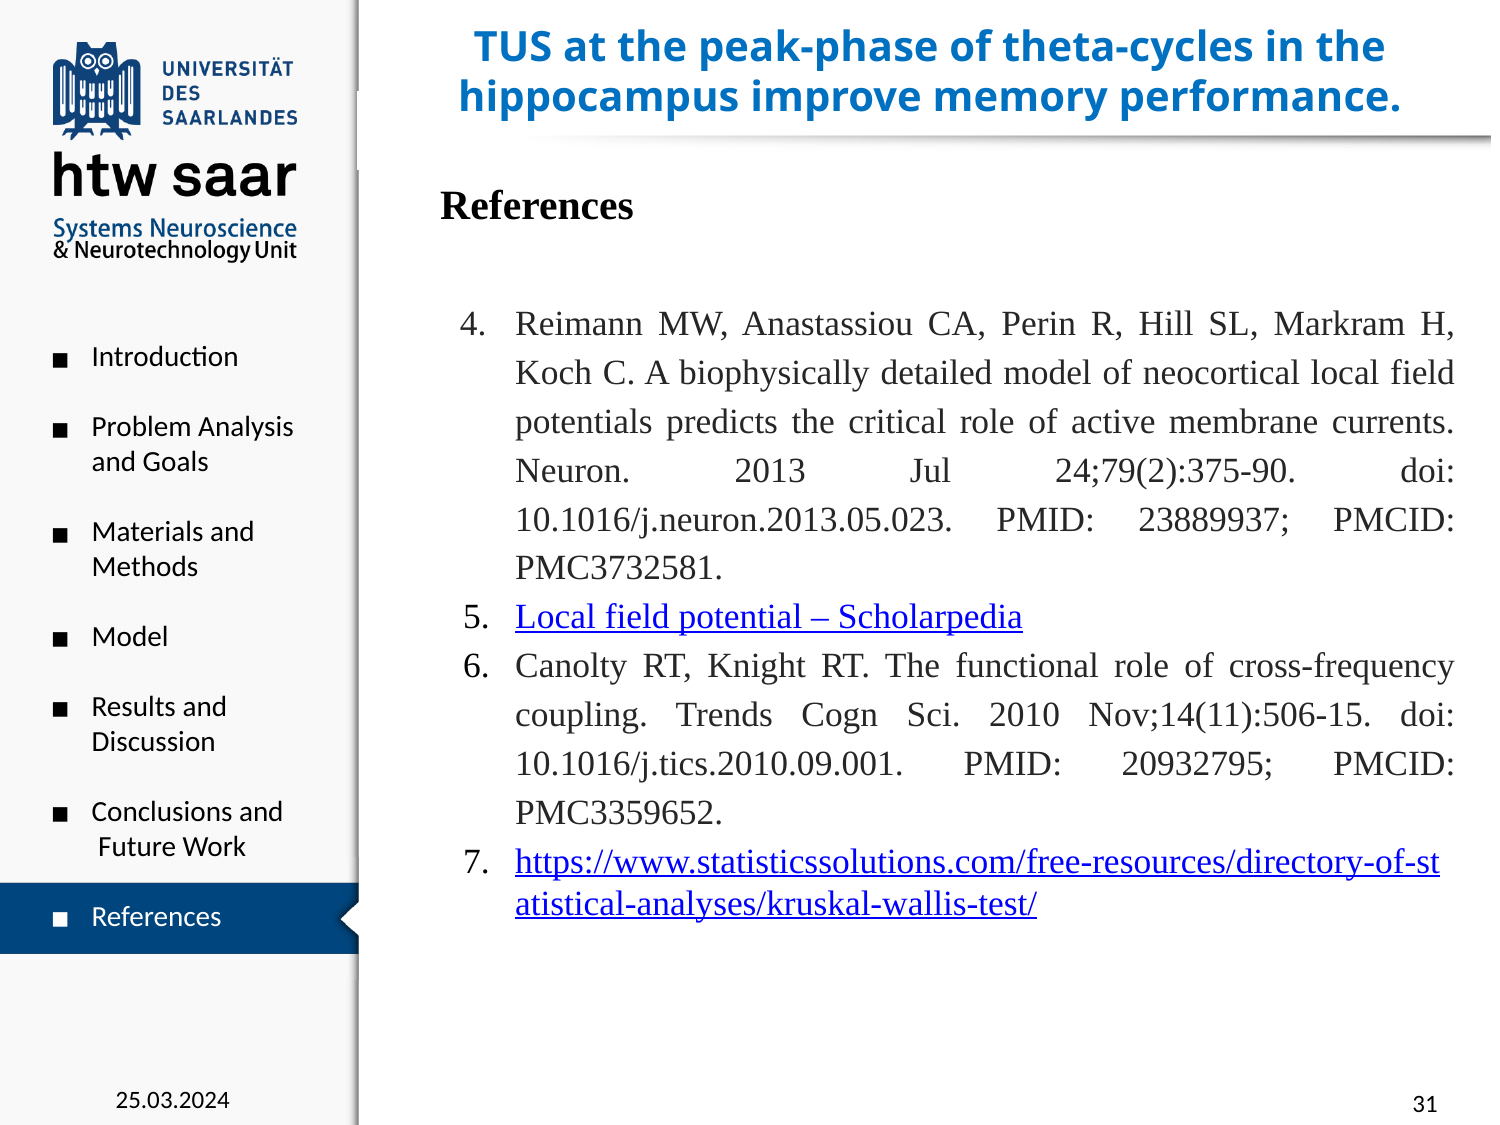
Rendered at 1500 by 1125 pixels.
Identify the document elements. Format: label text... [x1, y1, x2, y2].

text_box [389, 1076, 1471, 1122]
text_box TUS at the peak-phase of theta-cycles in the hippocampus improve memory performance. [389, 12, 1471, 90]
text_box References Reimann MW, Anastassiou CA, Perin R, Hill SL, Markram H, Koch C. A biophysically detailed model of neocortical local field potentials predicts the critical role of active membrane currents. Neuron. 2013 Jul 24;79(2):375-90. doi: 10.1016/j.neuron.2013.05.023. PMID: 23889937; PMCID: PMC3732581. Local field potential – Scholarpedia Canolty RT, Knight RT. The functional role of cross-frequency coupling. Trends Cogn Sci. 2010 Nov;14(11):506-15. doi: 10.1016/j.tics.2010.09.001. PMID: 20932795; PMCID: PMC3359652. https://www.statisticssolutions.com/free-resources/directory-of-statistical-analyses/kruskal-wallis-test/ [425, 177, 1471, 931]
picture [0, 0, 1492, 1125]
text_box 31 [1340, 1079, 1453, 1125]
